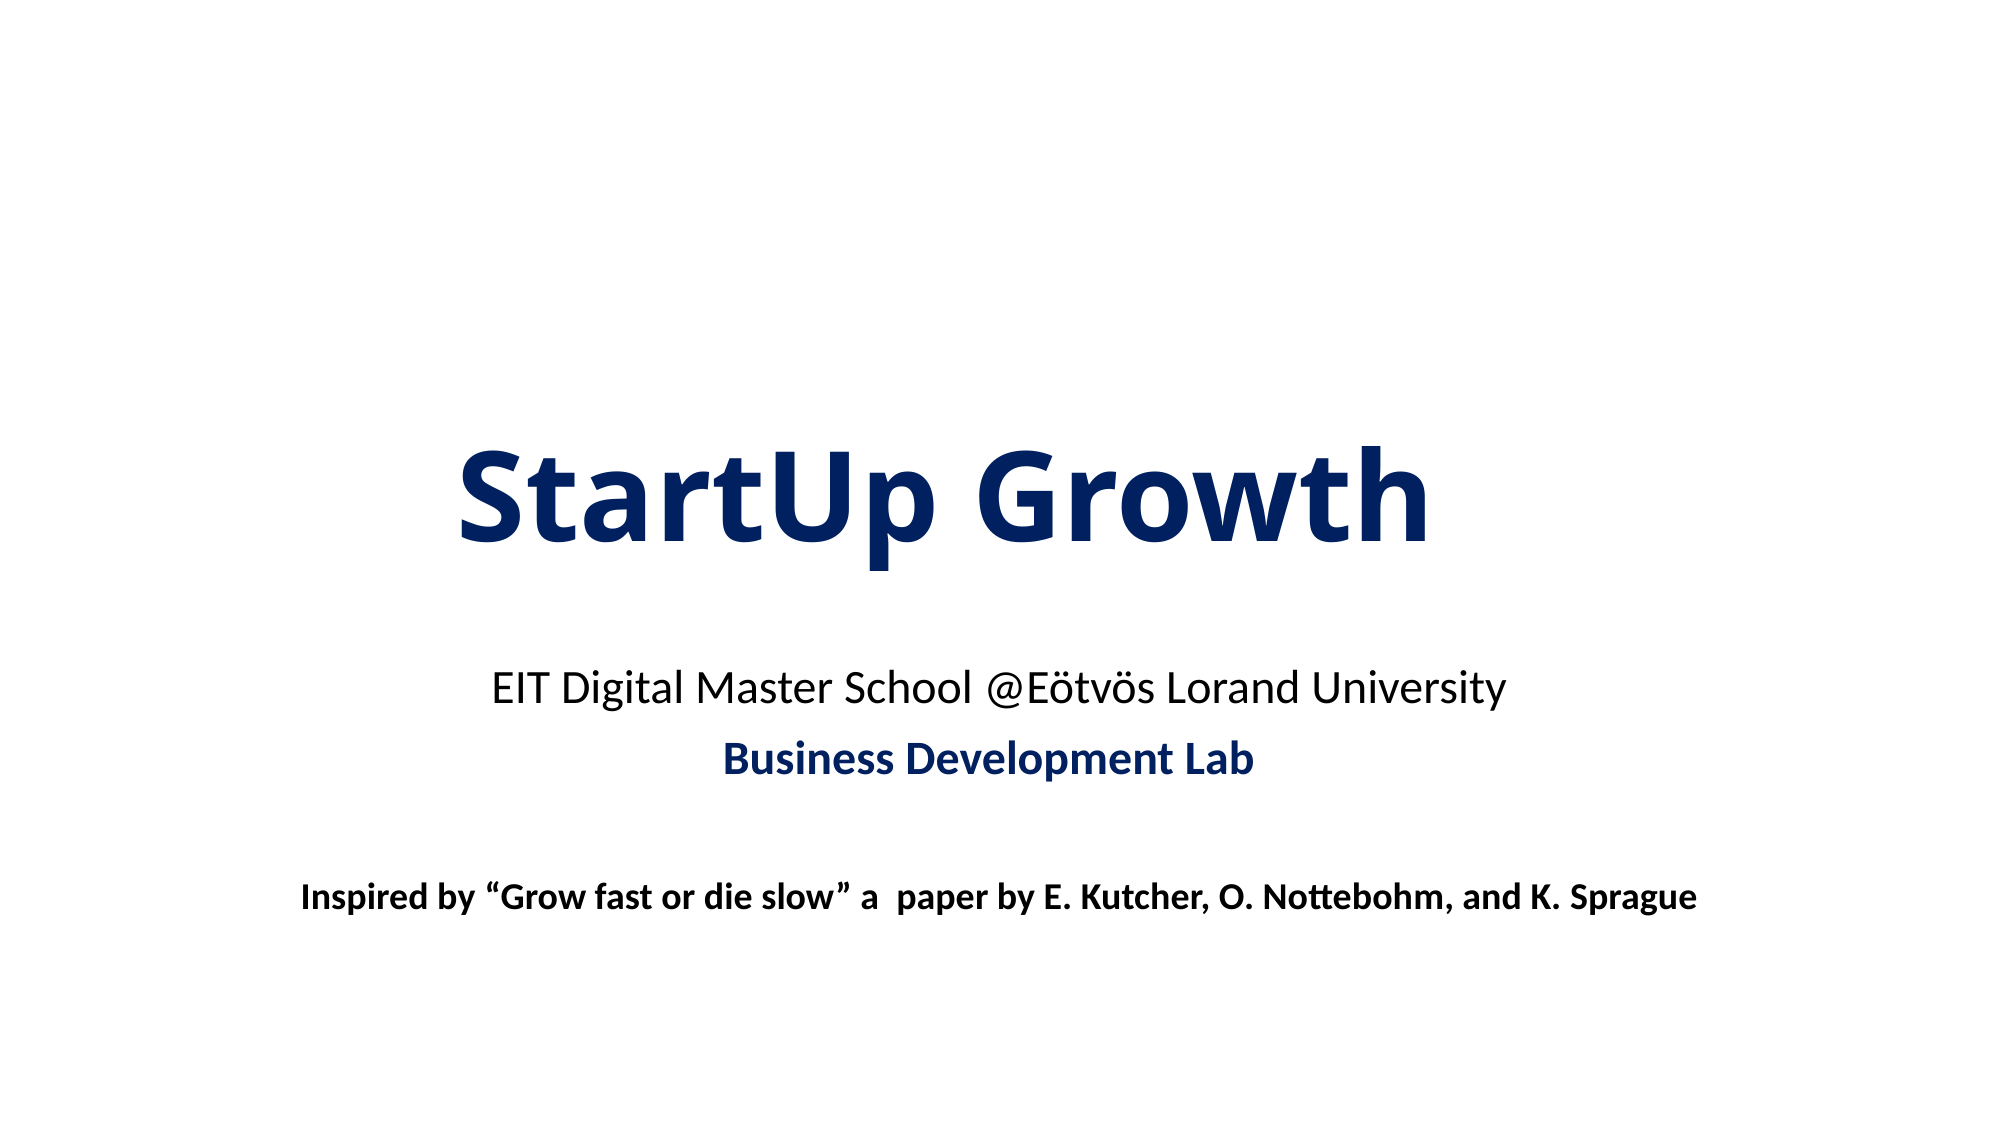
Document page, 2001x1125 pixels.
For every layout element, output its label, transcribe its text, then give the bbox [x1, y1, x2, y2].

title StartUp Growth [249, 184, 1643, 576]
subtitle EIT Digital Master School @Eötvös Lorand University Business Development Lab Inspired by “Grow fast or die slow” a paper by E. Kutcher, O. Nottebohm, and K. Sprague [249, 654, 1750, 926]
